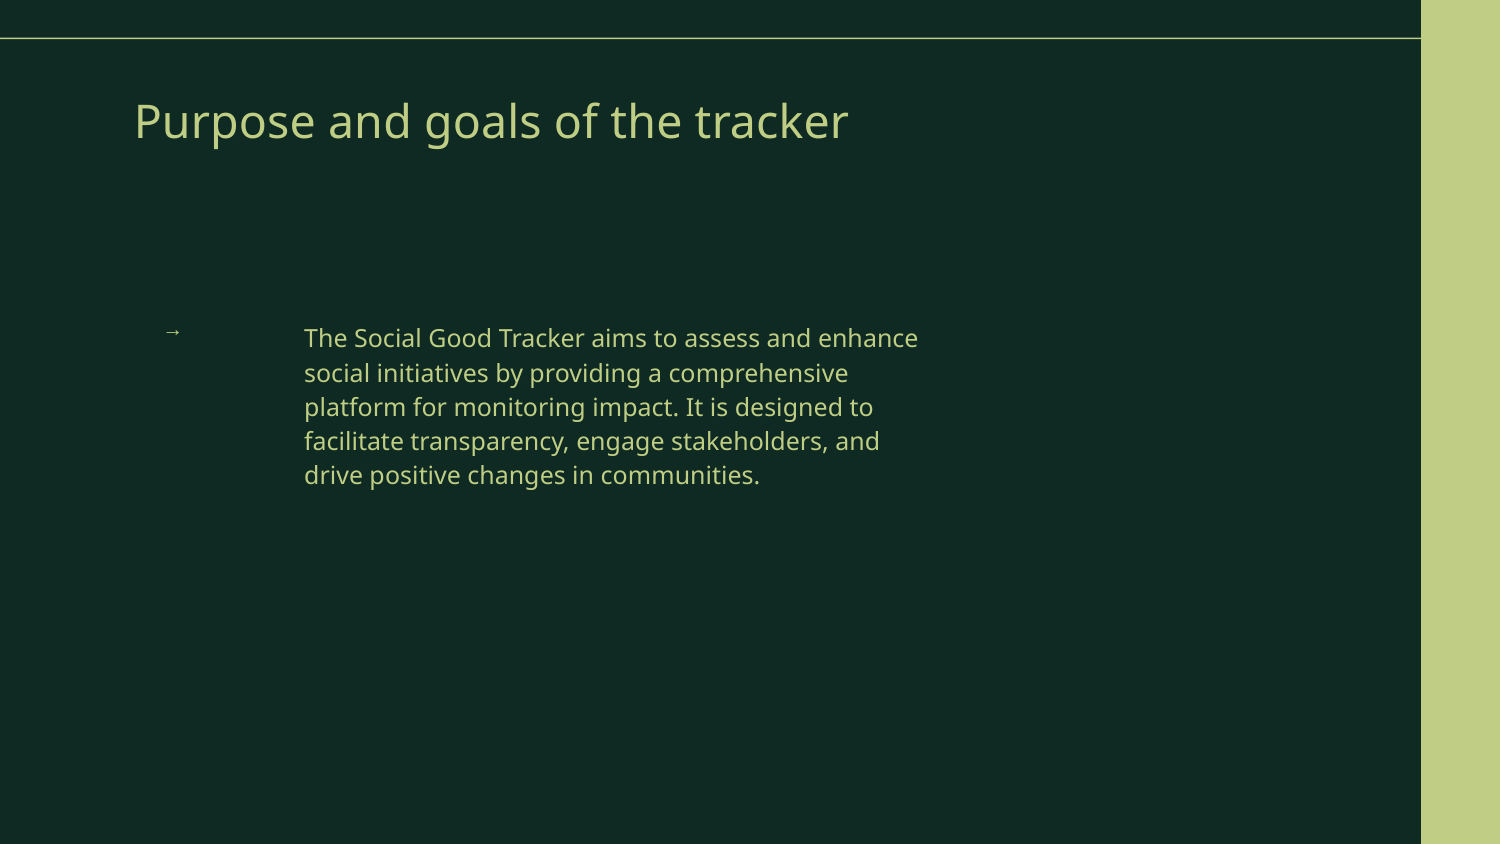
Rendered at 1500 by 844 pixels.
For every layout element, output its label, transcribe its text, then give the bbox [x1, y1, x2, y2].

text_box → [118, 315, 227, 341]
subtitle The Social Good Tracker aims to assess and enhance social initiatives by providing a comprehensive platform for monitoring impact. It is designed to facilitate transparency, engage stakeholders, and drive positive changes in communities. [251, 306, 957, 583]
title Purpose and goals of the tracker [118, 73, 900, 214]
